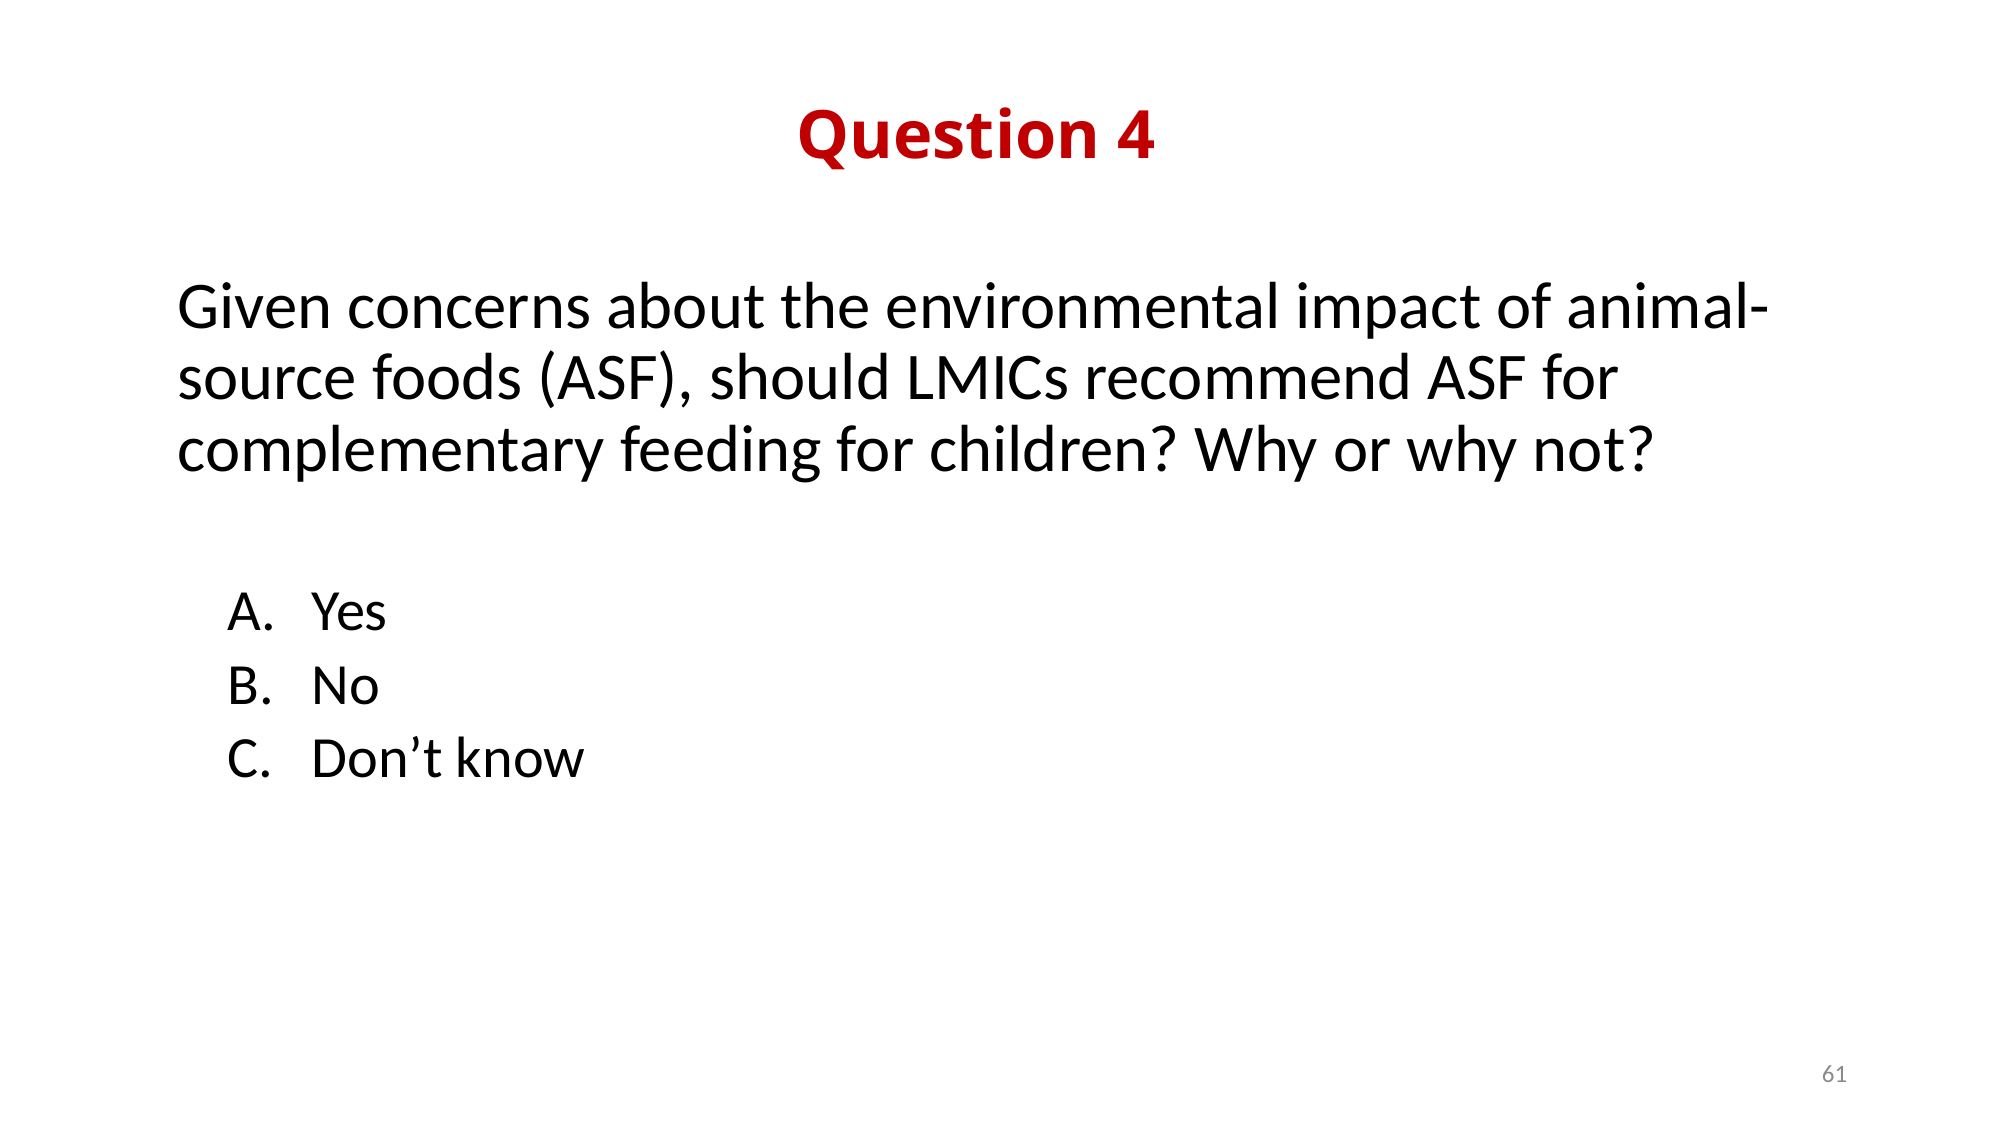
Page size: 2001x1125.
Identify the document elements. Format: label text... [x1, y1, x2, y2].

list Given concerns about the environmental impact of animal-source foods (ASF), should LMICs recommend ASF for complementary feeding for children? Why or why not? Yes No Don’t know [137, 263, 1863, 977]
slide_number 61 [1412, 1042, 1863, 1103]
title Question 4 [113, 76, 1839, 198]
